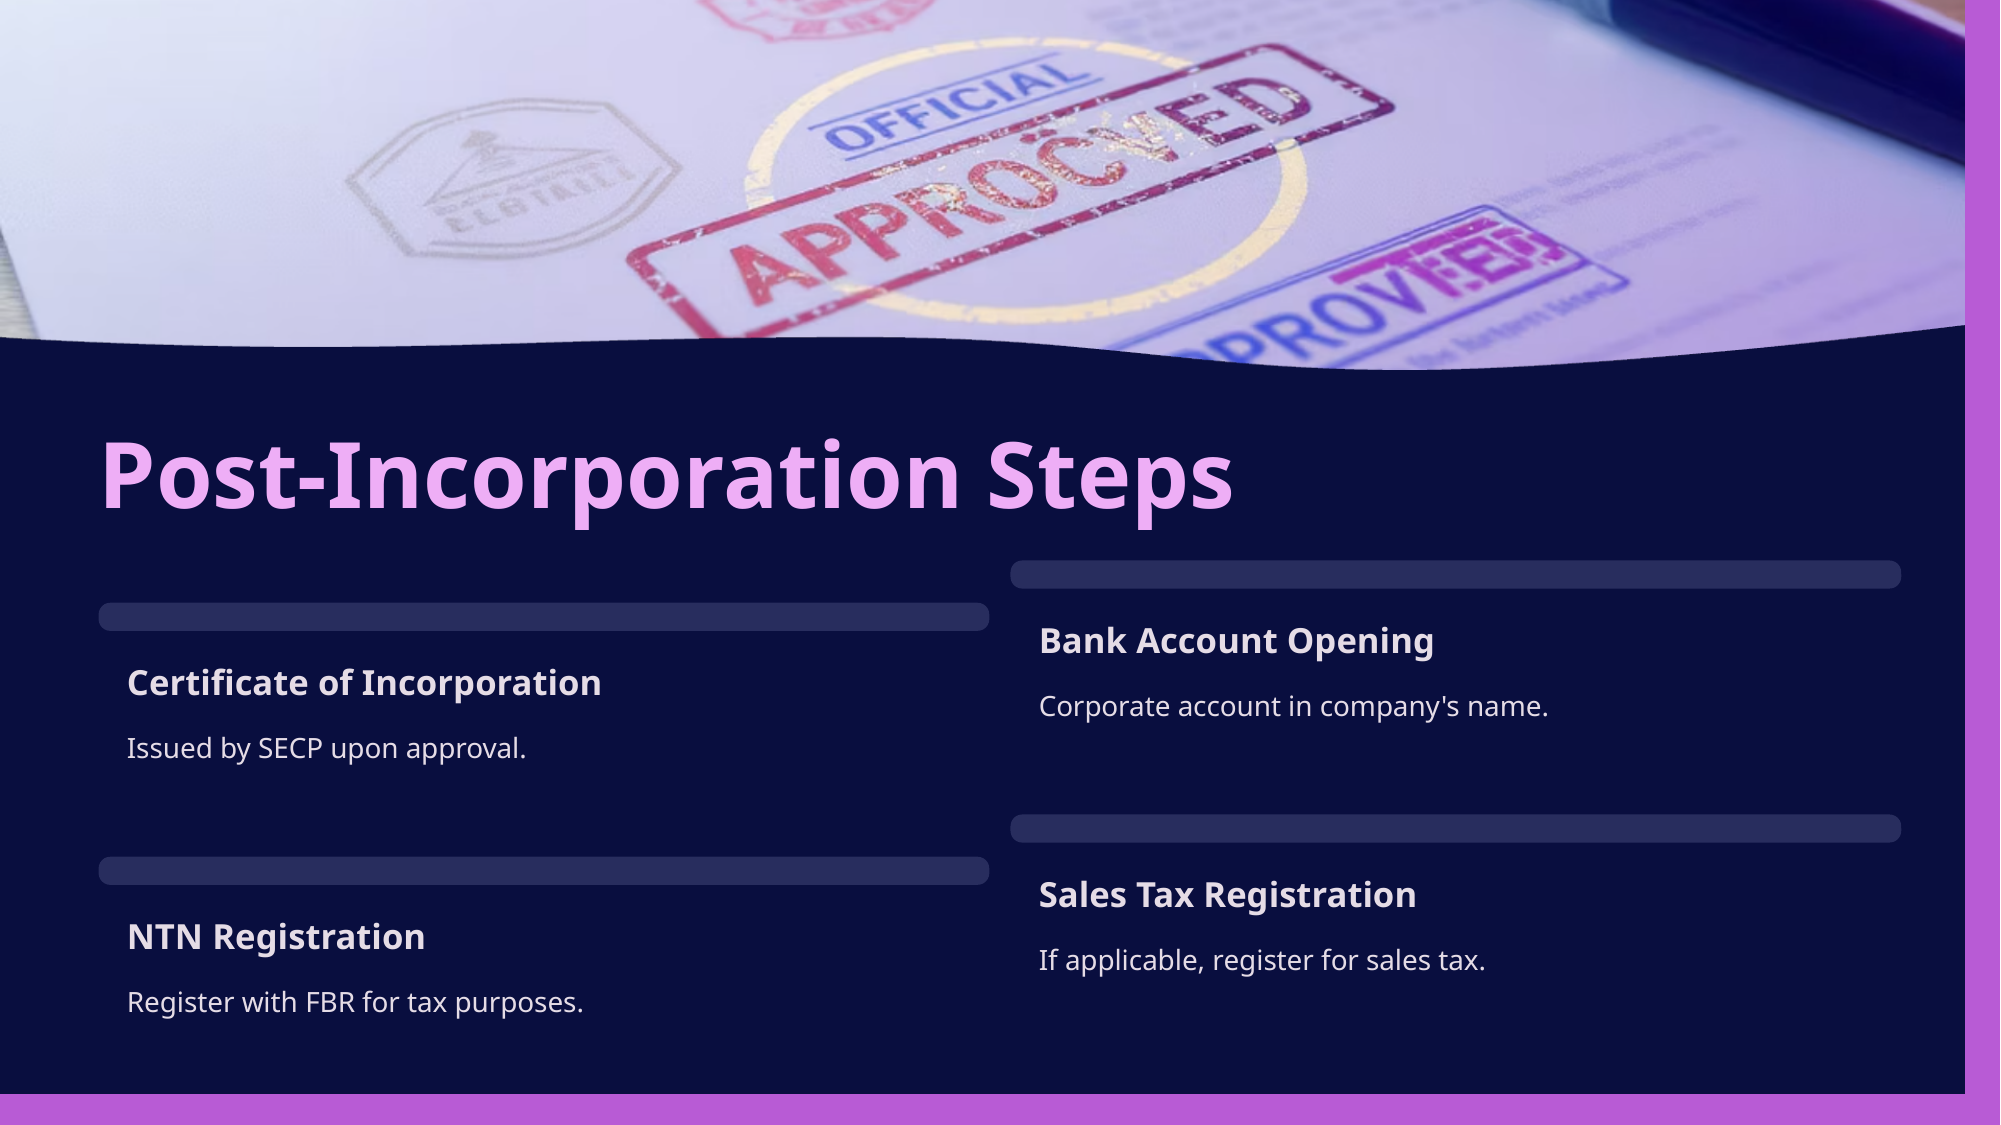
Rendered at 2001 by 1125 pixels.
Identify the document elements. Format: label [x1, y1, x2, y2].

text_box [0, 0, 2000, 1125]
